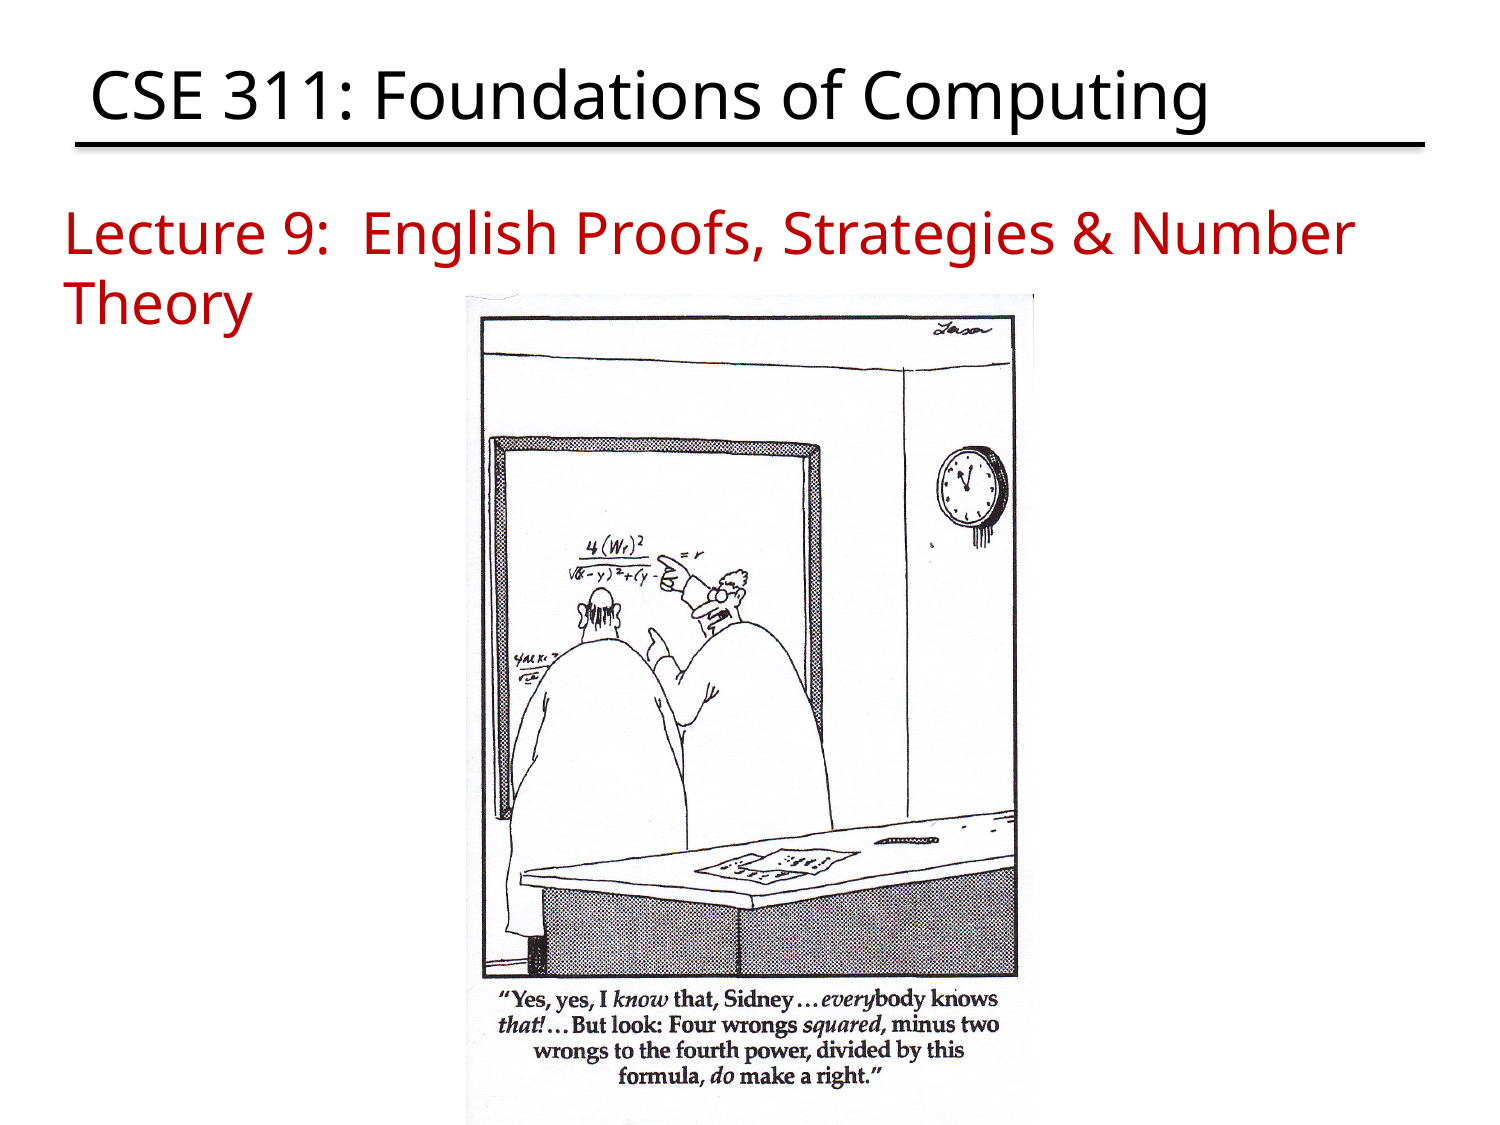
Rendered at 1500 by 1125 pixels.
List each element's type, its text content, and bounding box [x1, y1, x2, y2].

title CSE 311: Foundations of Computing [75, 45, 1425, 145]
picture [466, 294, 1034, 1125]
text_box Lecture 9: English Proofs, Strategies & Number Theory [48, 188, 1452, 344]
